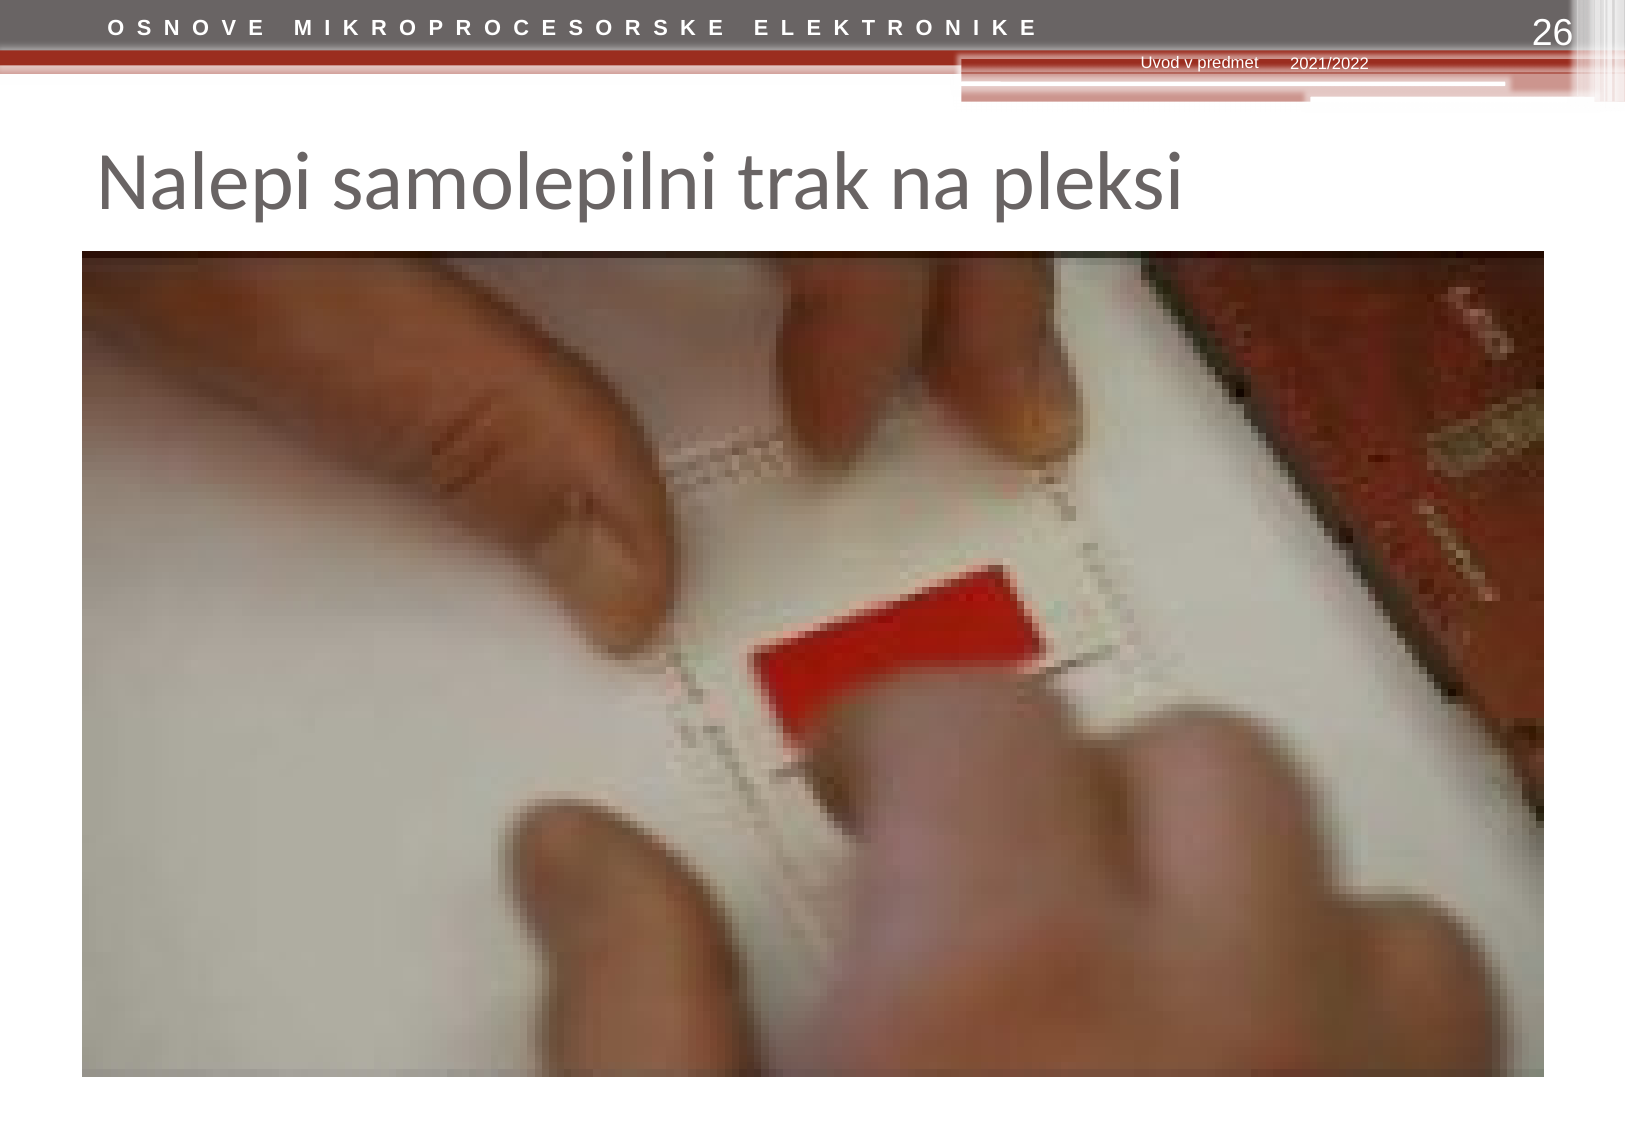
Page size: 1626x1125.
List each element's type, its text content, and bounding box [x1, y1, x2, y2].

title Nalepi samolepilni trak na pleksi [81, 104, 1544, 242]
slide_number 2021/2022 [1275, 49, 1446, 75]
footer Uvod v predmet [962, 48, 1274, 75]
slide_number 26 [1452, 0, 1589, 61]
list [80, 250, 1545, 1078]
